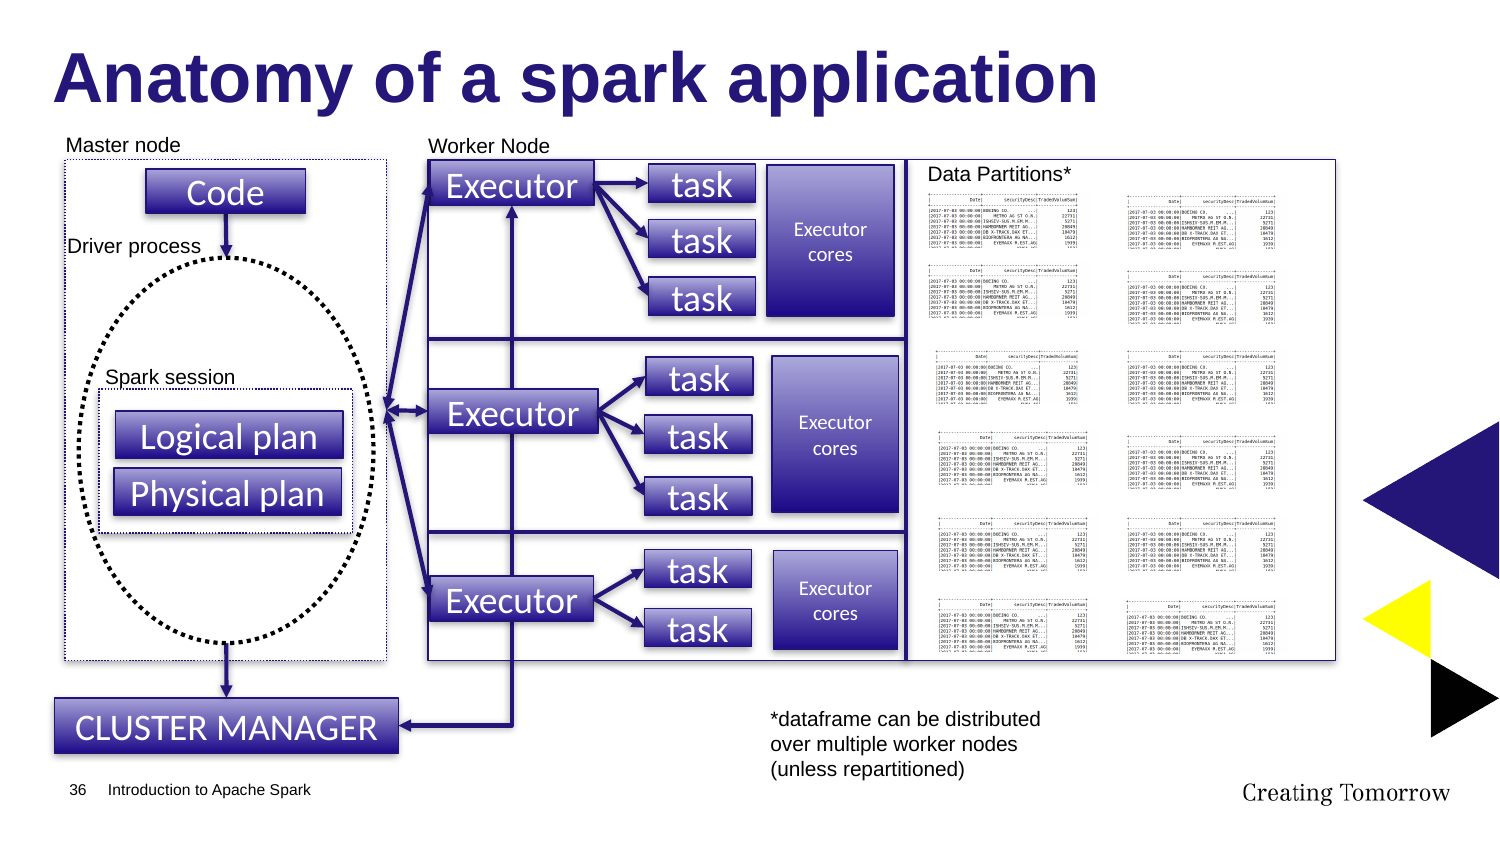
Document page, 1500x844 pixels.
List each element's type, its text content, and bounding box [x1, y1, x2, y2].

text_box Executor [517, 575, 588, 622]
text_box Logical plan [115, 410, 344, 459]
text_box [913, 159, 1336, 661]
text_box Executor [429, 166, 595, 206]
picture [0, 0, 1500, 844]
text_box [653, 208, 761, 222]
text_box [597, 375, 646, 410]
text_box task [649, 414, 753, 454]
text_box [599, 159, 903, 179]
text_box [435, 348, 513, 531]
text_box [92, 255, 376, 646]
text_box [398, 540, 513, 726]
text_box Executor cores [773, 550, 898, 650]
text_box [386, 182, 431, 408]
text_box task [644, 608, 752, 647]
text_box task [648, 163, 756, 203]
text_box [98, 388, 353, 534]
text_box Physical plan [113, 467, 342, 516]
text_box Executor cores [766, 164, 895, 317]
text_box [593, 598, 645, 628]
footer Introduction to Apache Spark [114, 767, 750, 813]
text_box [593, 182, 649, 297]
text_box task [644, 476, 753, 516]
text_box Executor [517, 388, 592, 434]
title Anatomy of a spark application [52, 31, 1362, 120]
text_box Worker Node [413, 125, 601, 166]
text_box CLUSTER MANAGER [54, 697, 399, 754]
text_box Executor cores [771, 355, 899, 513]
text_box task [648, 276, 756, 316]
text_box task [645, 356, 754, 396]
text_box [518, 349, 899, 528]
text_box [386, 409, 431, 599]
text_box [435, 205, 513, 338]
text_box Master node [50, 124, 238, 165]
text_box task [652, 219, 756, 258]
text_box [76, 371, 93, 534]
text_box [518, 213, 899, 335]
text_box [518, 543, 899, 661]
text_box [64, 159, 387, 661]
text_box Data Partitions* [912, 153, 1181, 194]
text_box Code [145, 168, 306, 214]
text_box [597, 410, 645, 497]
text_box *dataframe can be distributed over multiple worker nodes (unless repartitioned) [755, 697, 1100, 788]
text_box Spark session [90, 356, 294, 396]
text_box task [644, 549, 752, 588]
text_box Driver process [52, 224, 228, 265]
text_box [593, 568, 645, 597]
slide_number 36 [54, 767, 114, 813]
